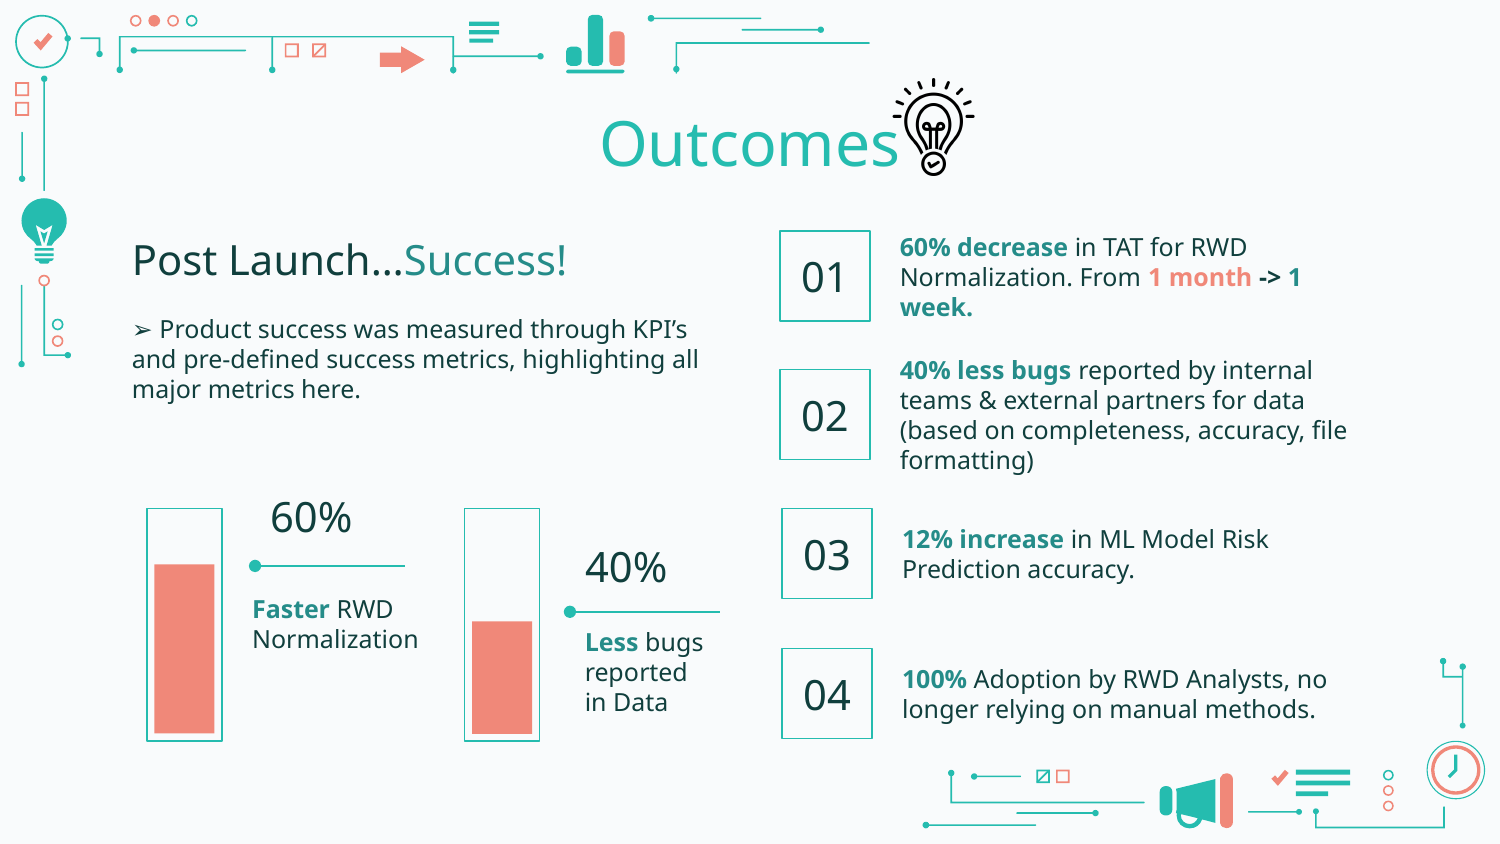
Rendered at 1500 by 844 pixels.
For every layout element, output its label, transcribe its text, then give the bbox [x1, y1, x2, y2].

text_box [887, 753, 1386, 844]
text_box 40% less bugs reported by internal teams & external partners for data (based on completeness, accuracy, file formatting) [884, 369, 1383, 460]
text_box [464, 508, 540, 742]
picture [884, 78, 983, 177]
text_box ➢ Product success was measured through KPI’s and pre-defined success metrics, highlighting all major metrics here. [116, 298, 720, 479]
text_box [146, 508, 223, 742]
text_box 12% increase in ML Model Risk Prediction accuracy. [887, 508, 1386, 599]
text_box 01 [779, 230, 870, 321]
text_box 100% Adoption by RWD Analysts, no longer relying on manual methods. [887, 648, 1386, 739]
text_box 40% [569, 528, 720, 604]
text_box 60% [255, 478, 406, 554]
title Outcomes [116, 88, 1383, 186]
text_box Faster RWD Normalization [237, 578, 450, 721]
text_box Post Launch…Success! [116, 216, 720, 298]
text_box 04 [782, 648, 873, 739]
text_box 60% decrease in TAT for RWD Normalization. From 1 month -> 1 week. [884, 230, 1383, 321]
text_box Less bugs reported in Data [569, 617, 720, 755]
text_box 02 [779, 369, 870, 460]
text_box 03 [782, 508, 873, 599]
